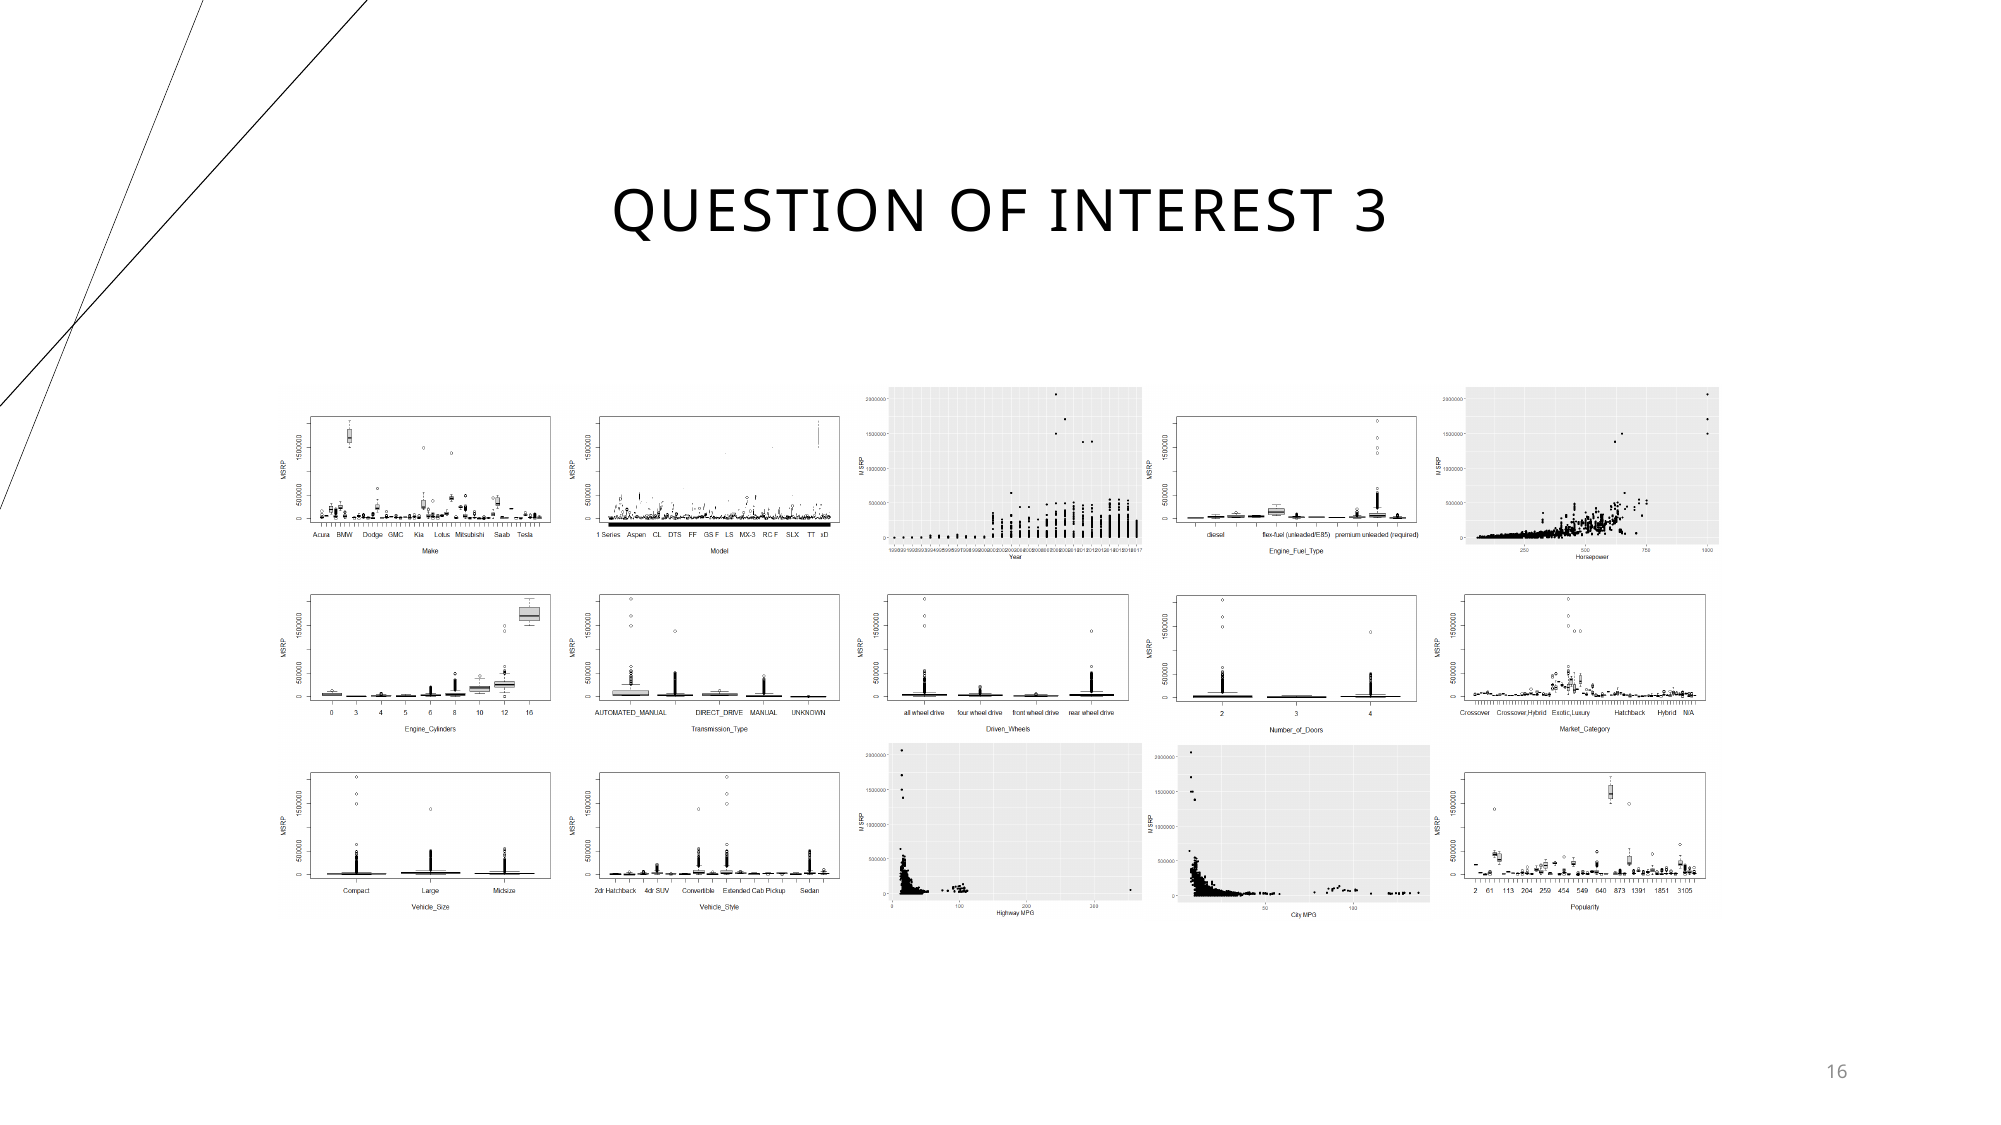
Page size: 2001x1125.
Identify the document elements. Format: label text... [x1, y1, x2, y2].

slide_number 16 [1412, 1042, 1863, 1103]
title Question of interest 3 [309, 103, 1691, 322]
picture [278, 384, 1722, 921]
